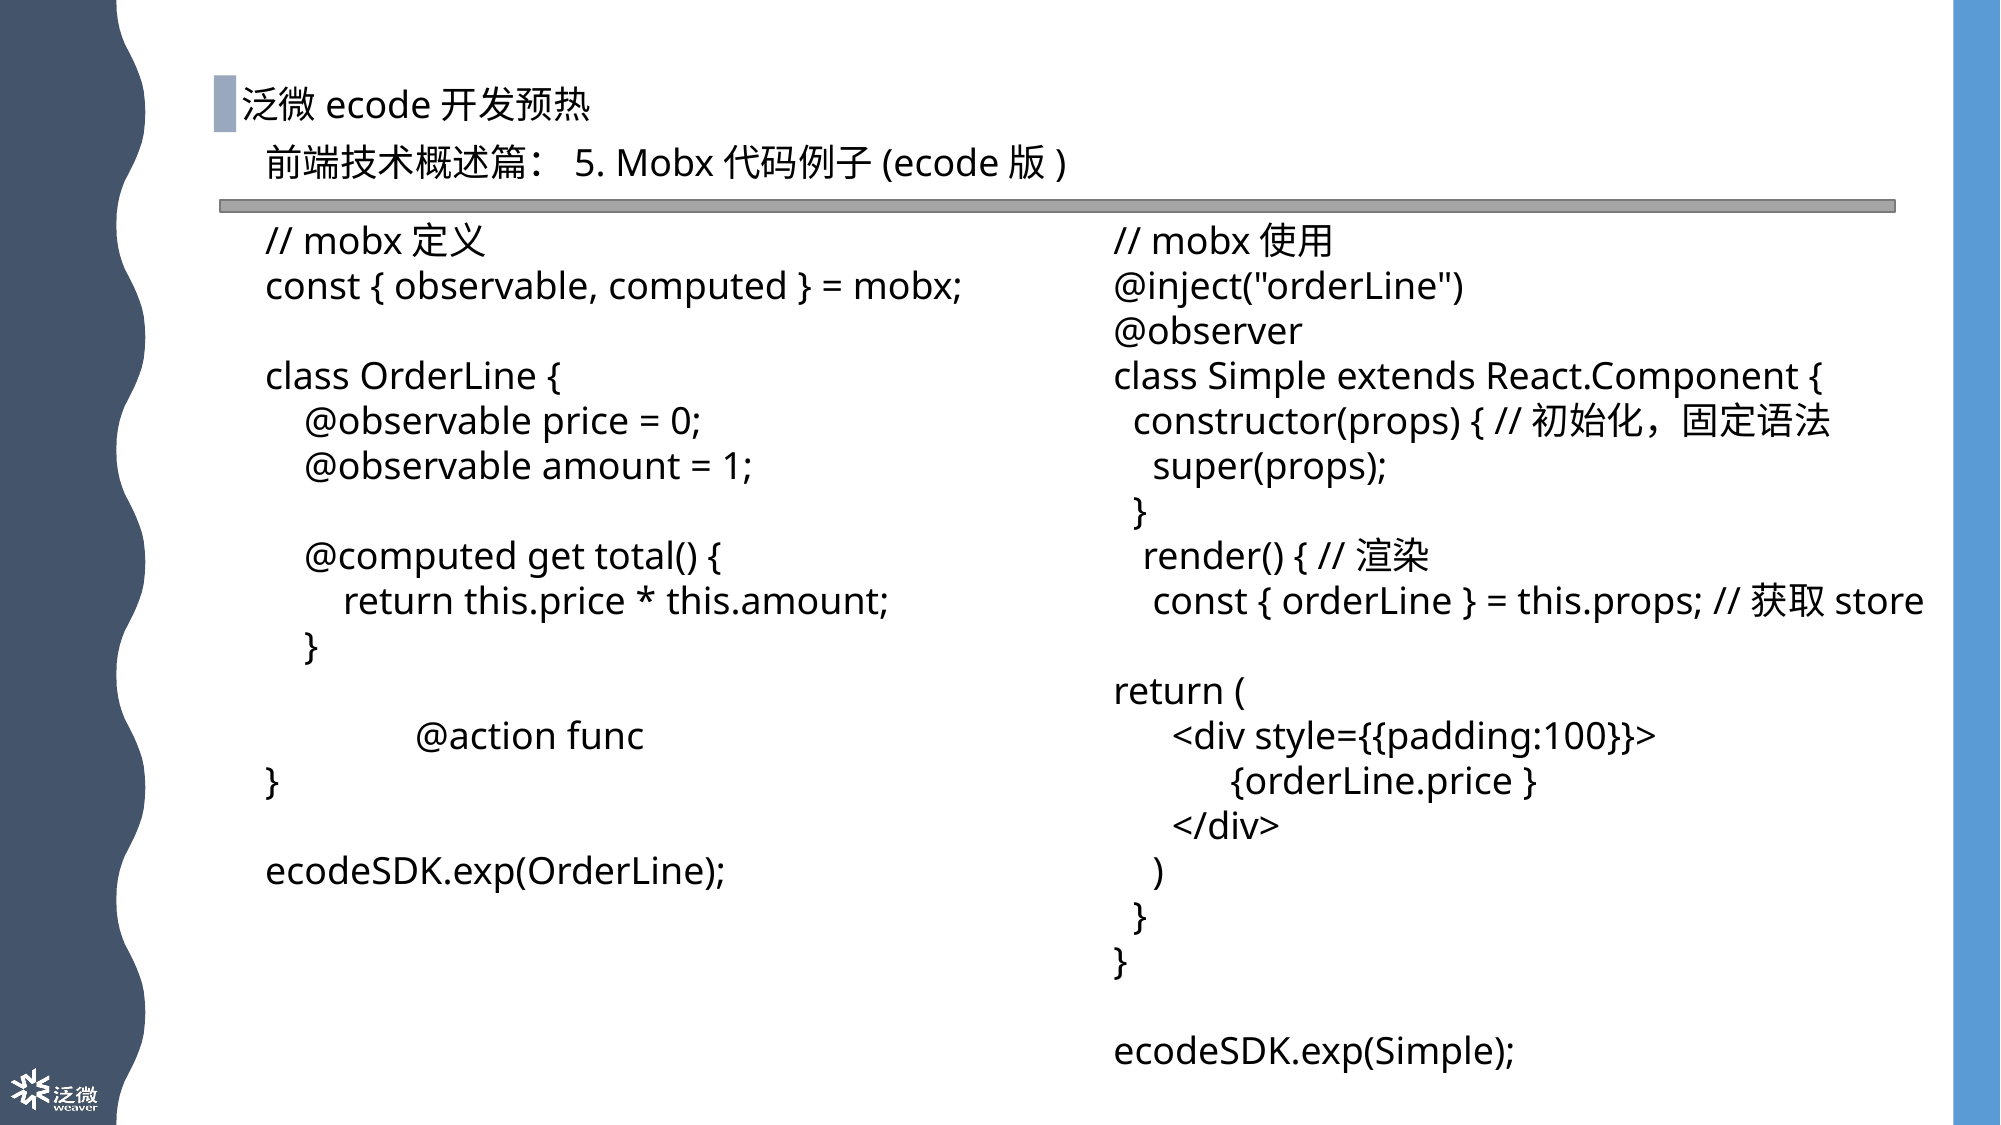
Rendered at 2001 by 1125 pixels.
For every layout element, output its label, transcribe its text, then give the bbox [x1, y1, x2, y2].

text_box 泛微ecode开发预热 [237, 75, 602, 132]
text_box // mobx使用 @inject("orderLine") @observer class Simple extends React.Component { constructor(props) { //初始化，固定语法 super(props); } render() { //渲染 const { orderLine } = this.props; //获取store return ( <div style={{padding:100}}> {orderLine.price } </div> ) } } ecodeSDK.exp(Simple); [1098, 209, 2000, 1080]
text_box [213, 74, 237, 133]
picture [0, 1065, 114, 1125]
text_box // mobx定义 const { observable, computed } = mobx; class OrderLine { @observable price = 0; @observable amount = 1; @computed get total() { return this.price * this.amount; } @action func } ecodeSDK.exp(OrderLine); [250, 213, 1084, 900]
text_box [219, 199, 1896, 213]
text_box 前端技术概述篇：5. Mobx代码例子(ecode版) [250, 131, 1142, 192]
